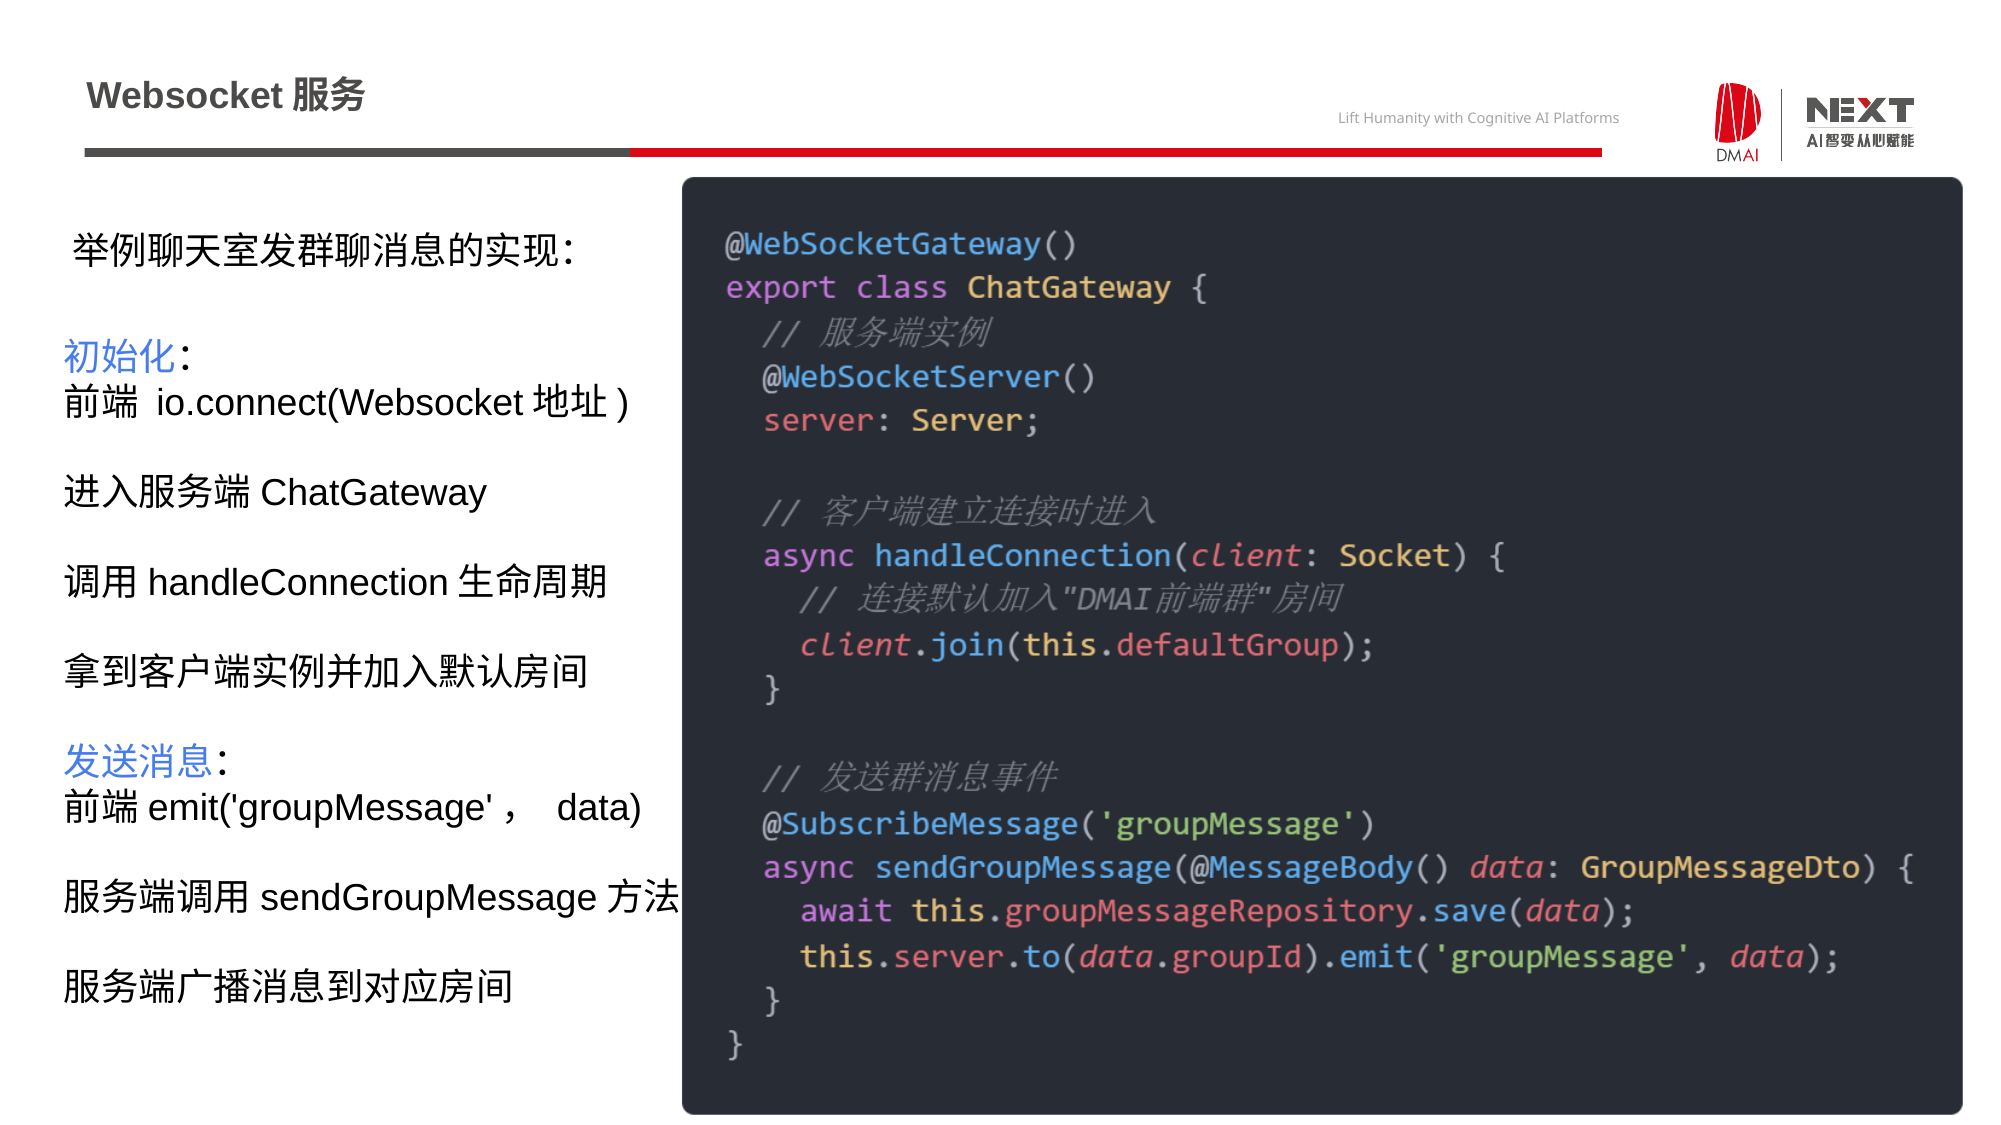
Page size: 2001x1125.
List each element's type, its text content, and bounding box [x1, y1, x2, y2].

text_box 举例聊天室发群聊消息的实现： [57, 220, 629, 325]
text_box 初始化： 前端 io.connect(Websocket地址) 进入服务端ChatGateway 调用handleConnection生命周期 拿到客户端实例并加入默认房间 发送消息： 前端emit('groupMessage'， data) 服务端调用sendGroupMessage方法 服务端广播消息到对应房间 [49, 325, 629, 1016]
title Websocket服务 [71, 64, 1350, 125]
picture [629, 83, 2000, 1125]
